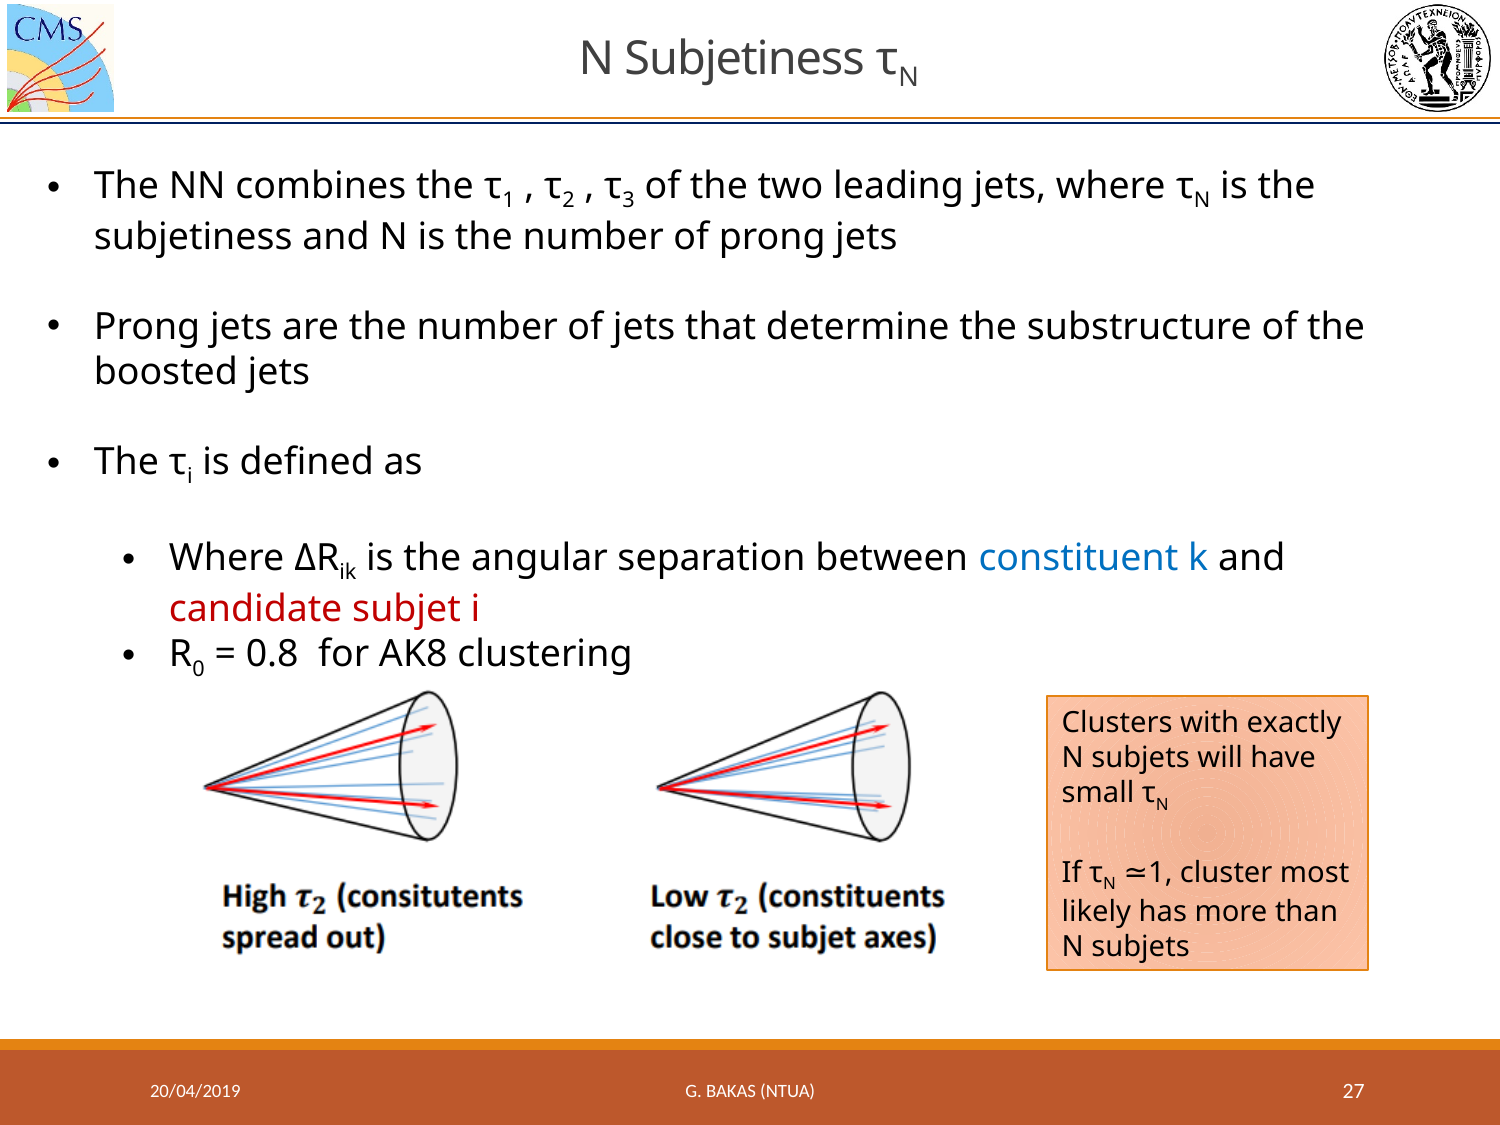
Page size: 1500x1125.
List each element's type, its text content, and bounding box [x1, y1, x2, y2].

footer G. Bakas (NTUA) [453, 1059, 1047, 1120]
picture [6, 4, 114, 112]
picture [190, 682, 972, 980]
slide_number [135, 1059, 440, 1120]
slide_number 27 [1218, 1059, 1380, 1120]
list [1383, 4, 1492, 112]
title N Subjetiness τN [130, 23, 1368, 93]
text_box Clusters with exactly N subjets will have small τΝ If τΝ ≃1, cluster most likely has more than N subjets [1046, 695, 1369, 971]
